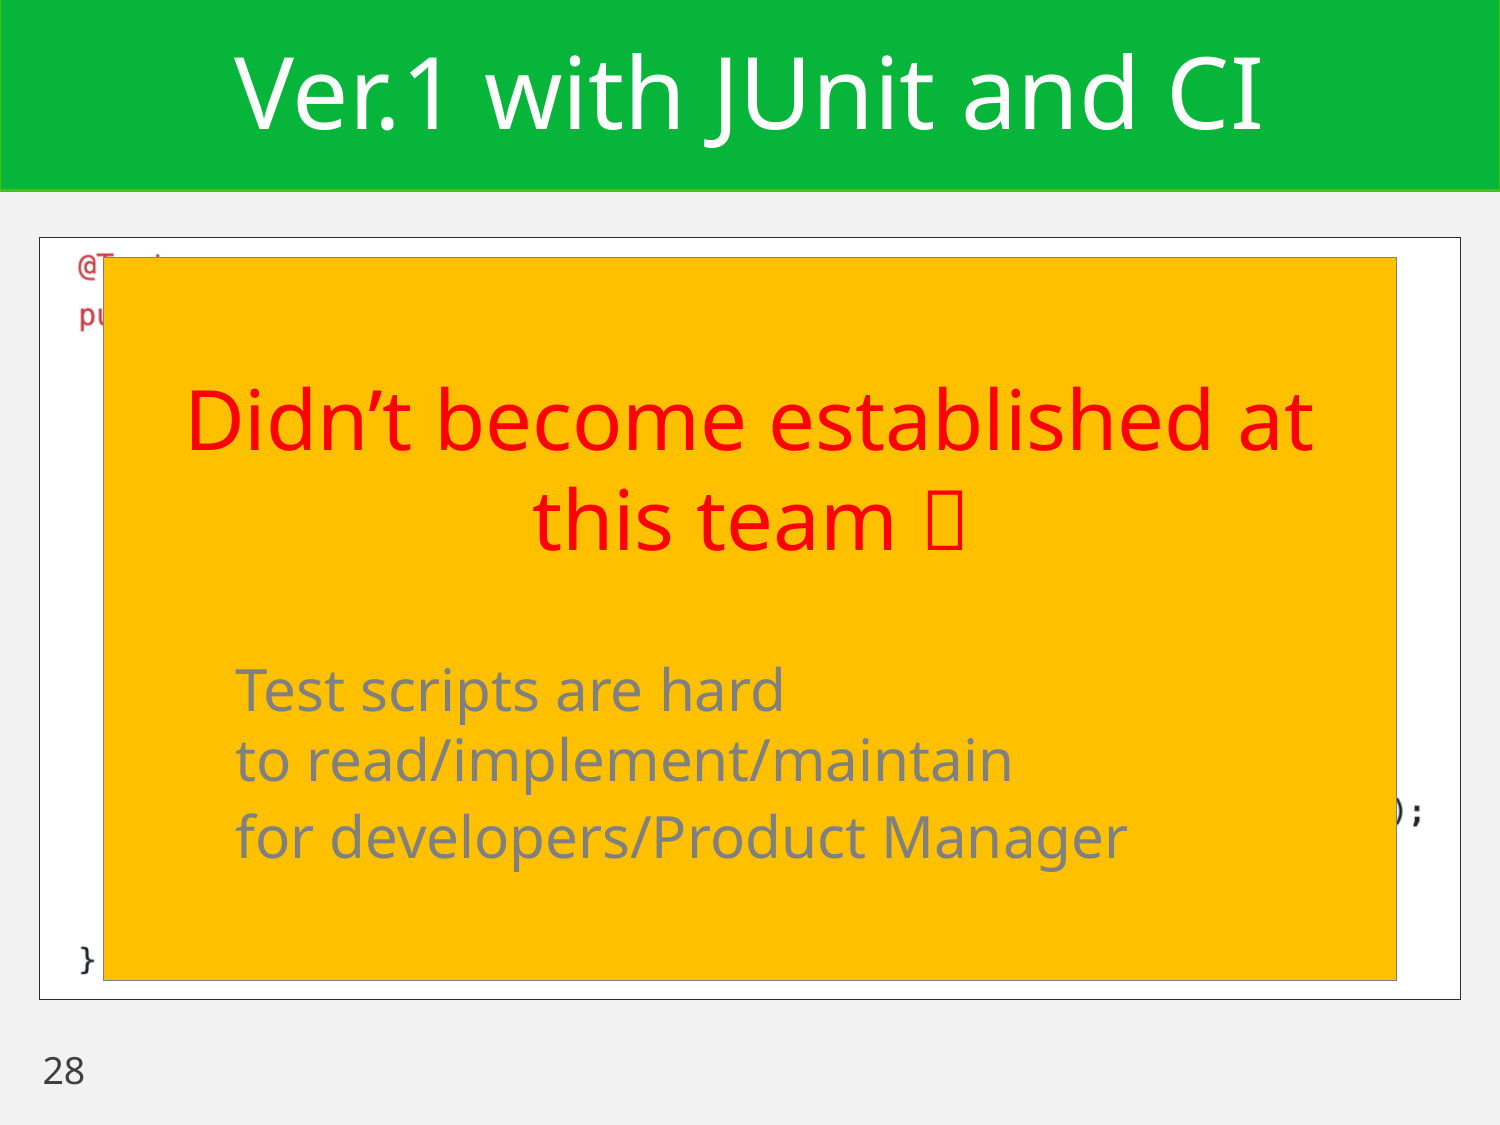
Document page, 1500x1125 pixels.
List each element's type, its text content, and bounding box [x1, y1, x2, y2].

slide_number 28 [27, 1042, 146, 1102]
title Ver.1 with JUnit and CI [0, 53, 1500, 140]
picture [39, 237, 1461, 1000]
